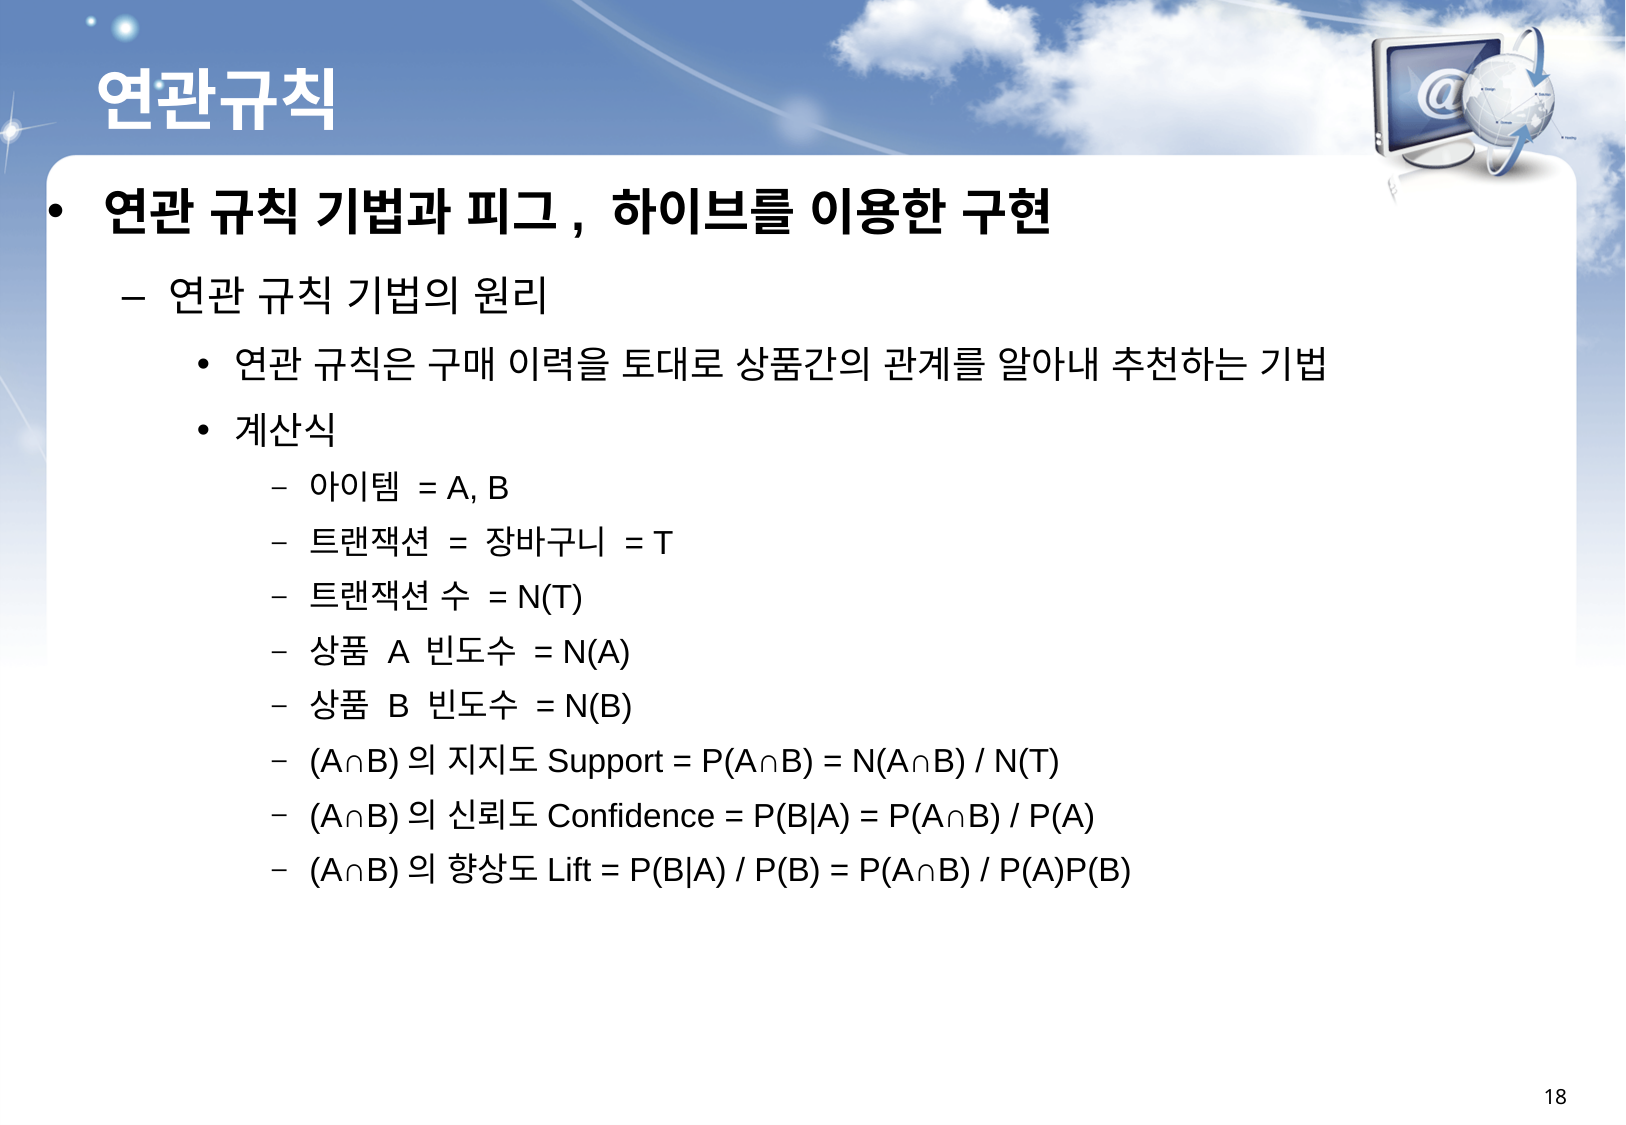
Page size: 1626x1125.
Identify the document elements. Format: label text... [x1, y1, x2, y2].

title 연관규칙 [80, 48, 1507, 147]
picture [0, 0, 1626, 1125]
list 연관 규칙 기법과 피그, 하이브를 이용한 구현 연관 규칙 기법의 원리 연관 규칙은 구매 이력을 토대로 상품간의 관계를 알아내 추천하는 기법 계산식 아이템 = A, B 트랜잭션 = 장바구니 = T 트랜잭션 수 = N(T) 상품 A 빈도수 = N(A) 상품 B 빈도수 = N(B) (A∩B)의 지지도Support = P(A∩B) = N(A∩B) / N(T) (A∩B)의 신뢰도Confidence = P(B|A) = P(A∩B) / P(A) (A∩B)의 향상도Lift = P(B|A) / P(B) = P(A∩B) / P(A)P(B) [31, 172, 1581, 1083]
